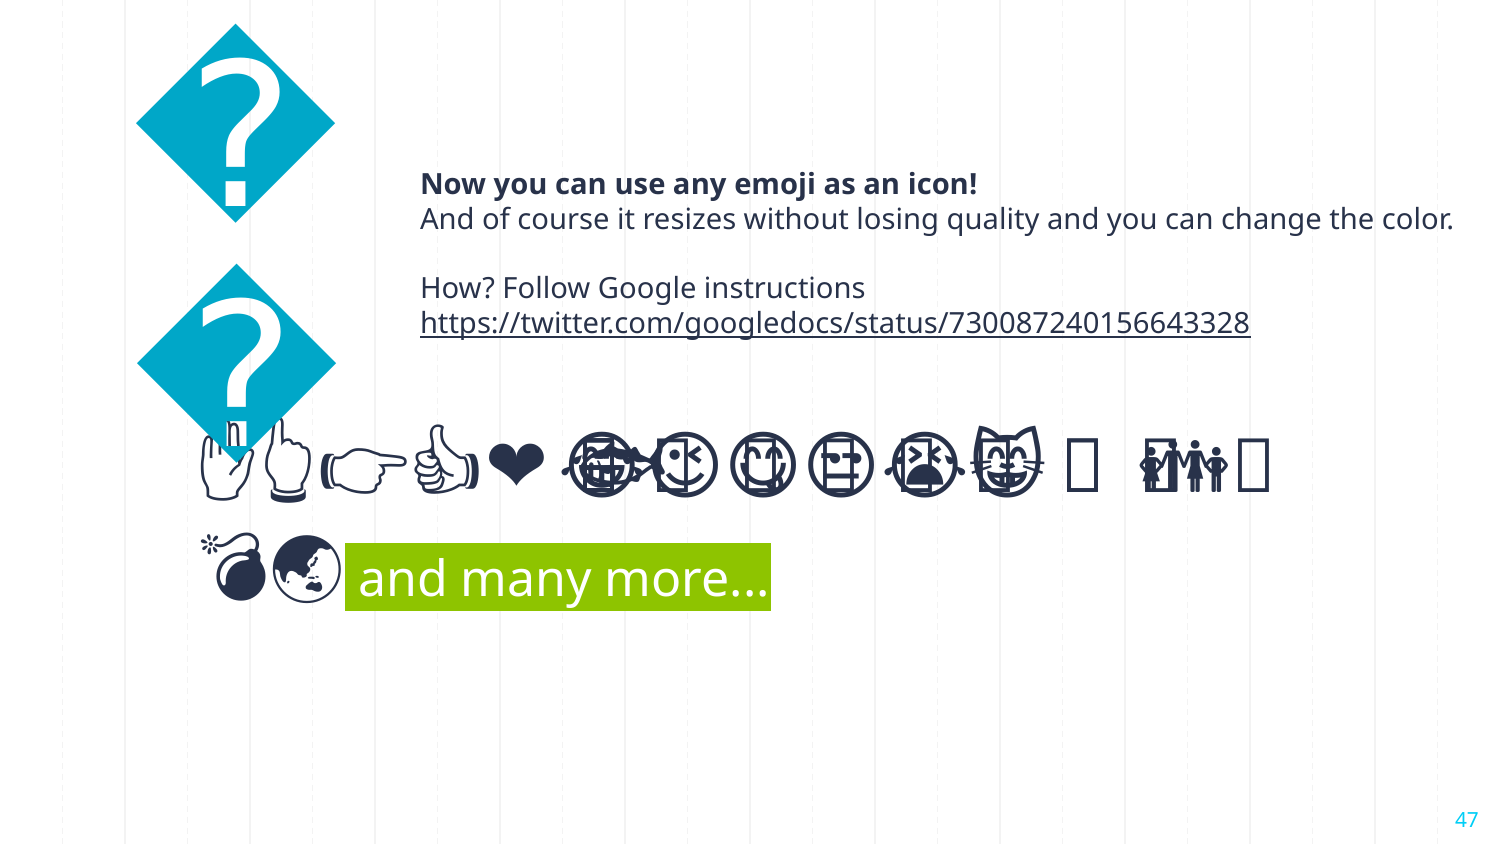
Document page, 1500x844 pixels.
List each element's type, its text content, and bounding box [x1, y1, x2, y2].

text_box Now you can use any emoji as an icon! And of course it resizes without losing quality and you can change the color. How? Follow Google instructions https://twitter.com/googledocs/status/730087240156643328 [404, 149, 1500, 377]
slide_number ‹#› [1403, 791, 1494, 844]
text_box 😉 [118, 140, 356, 353]
text_box ✋👆👉👍👤👦👧👨👩👪💃🏃💑❤😂😉😋😒😭👶😸🐟🍒🍔💣📌📖🔨🎃🎈🎨🏈🏰🌏🔌🔑 and many more... [182, 389, 1385, 812]
